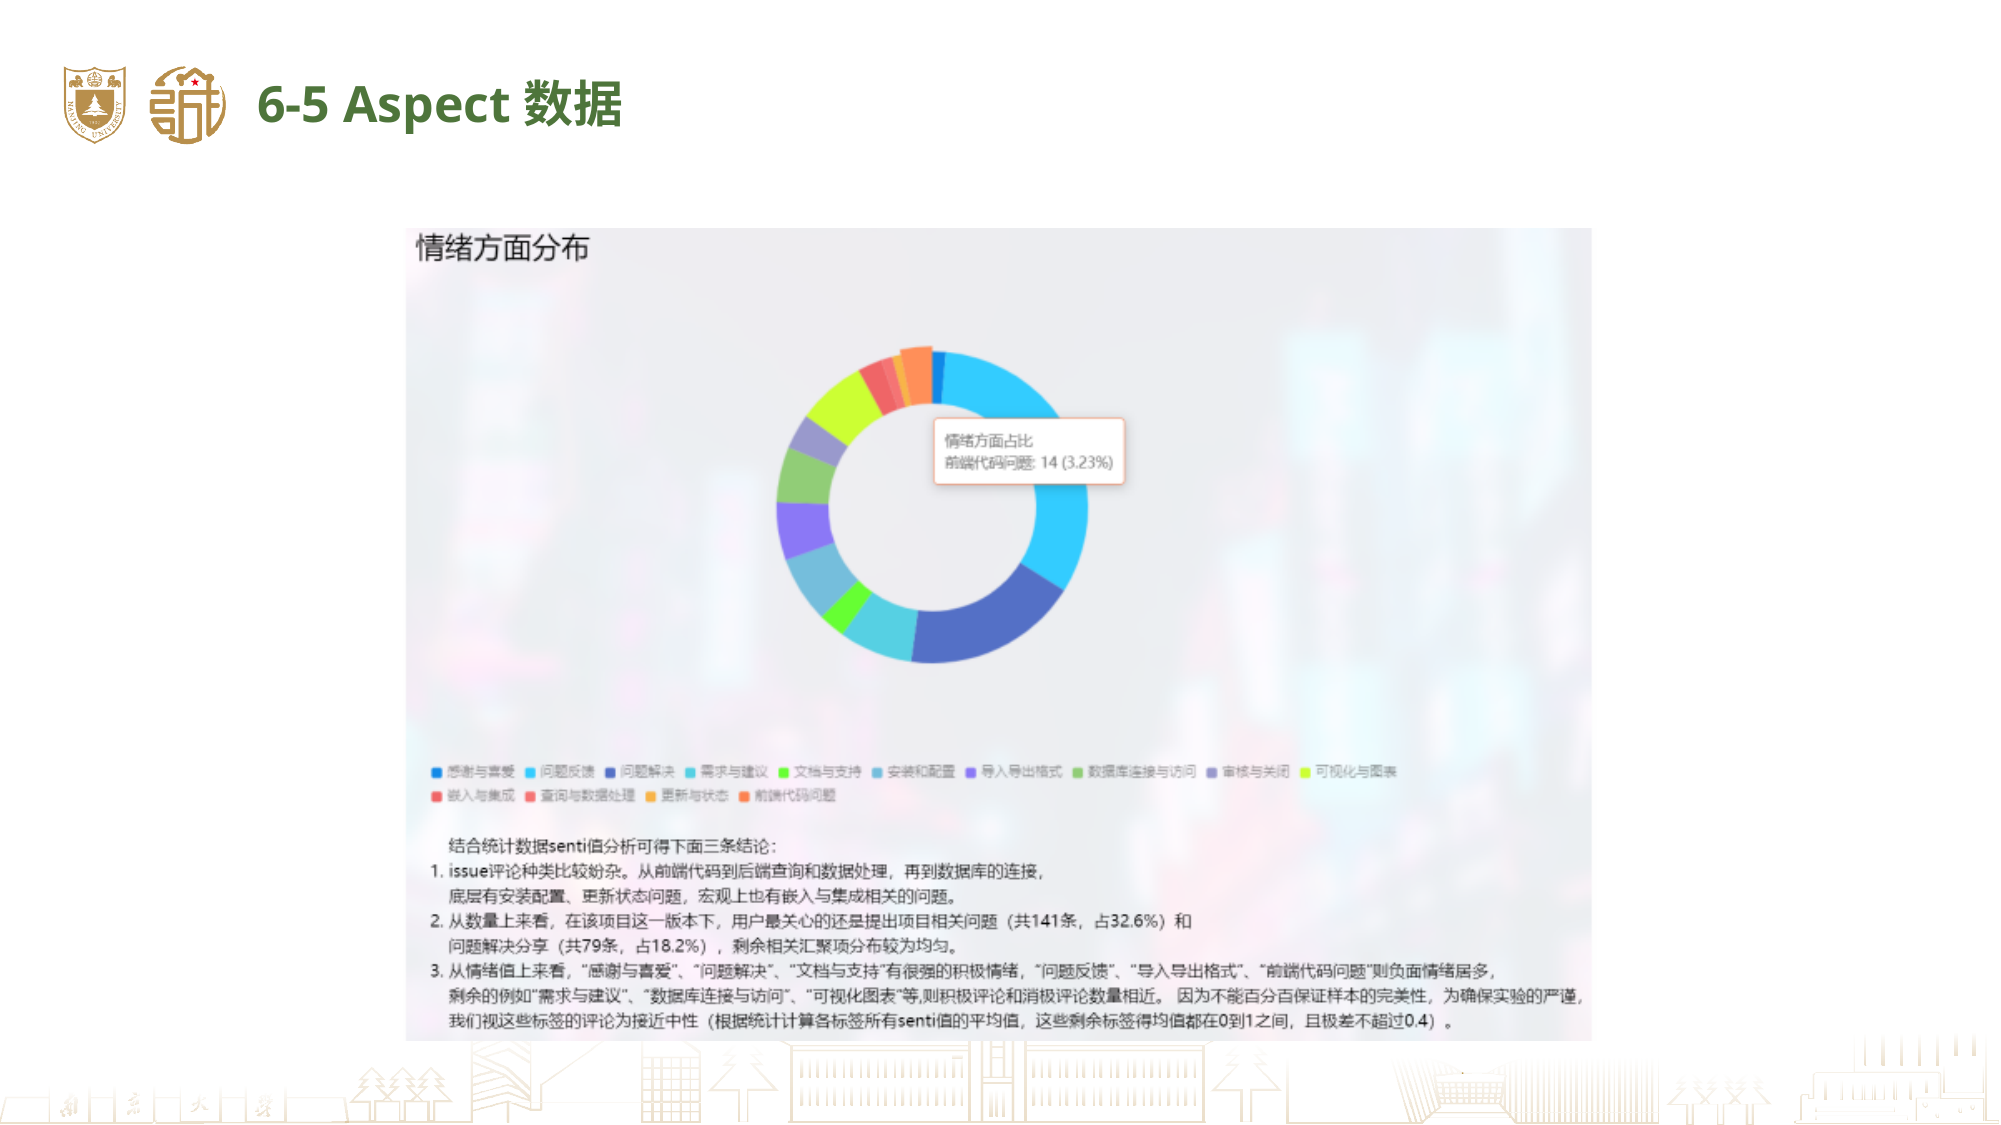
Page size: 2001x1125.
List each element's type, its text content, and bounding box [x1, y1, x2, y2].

picture [403, 228, 1597, 1041]
text_box 6-5 Aspect数据 [242, 64, 1081, 140]
picture [0, 0, 239, 246]
